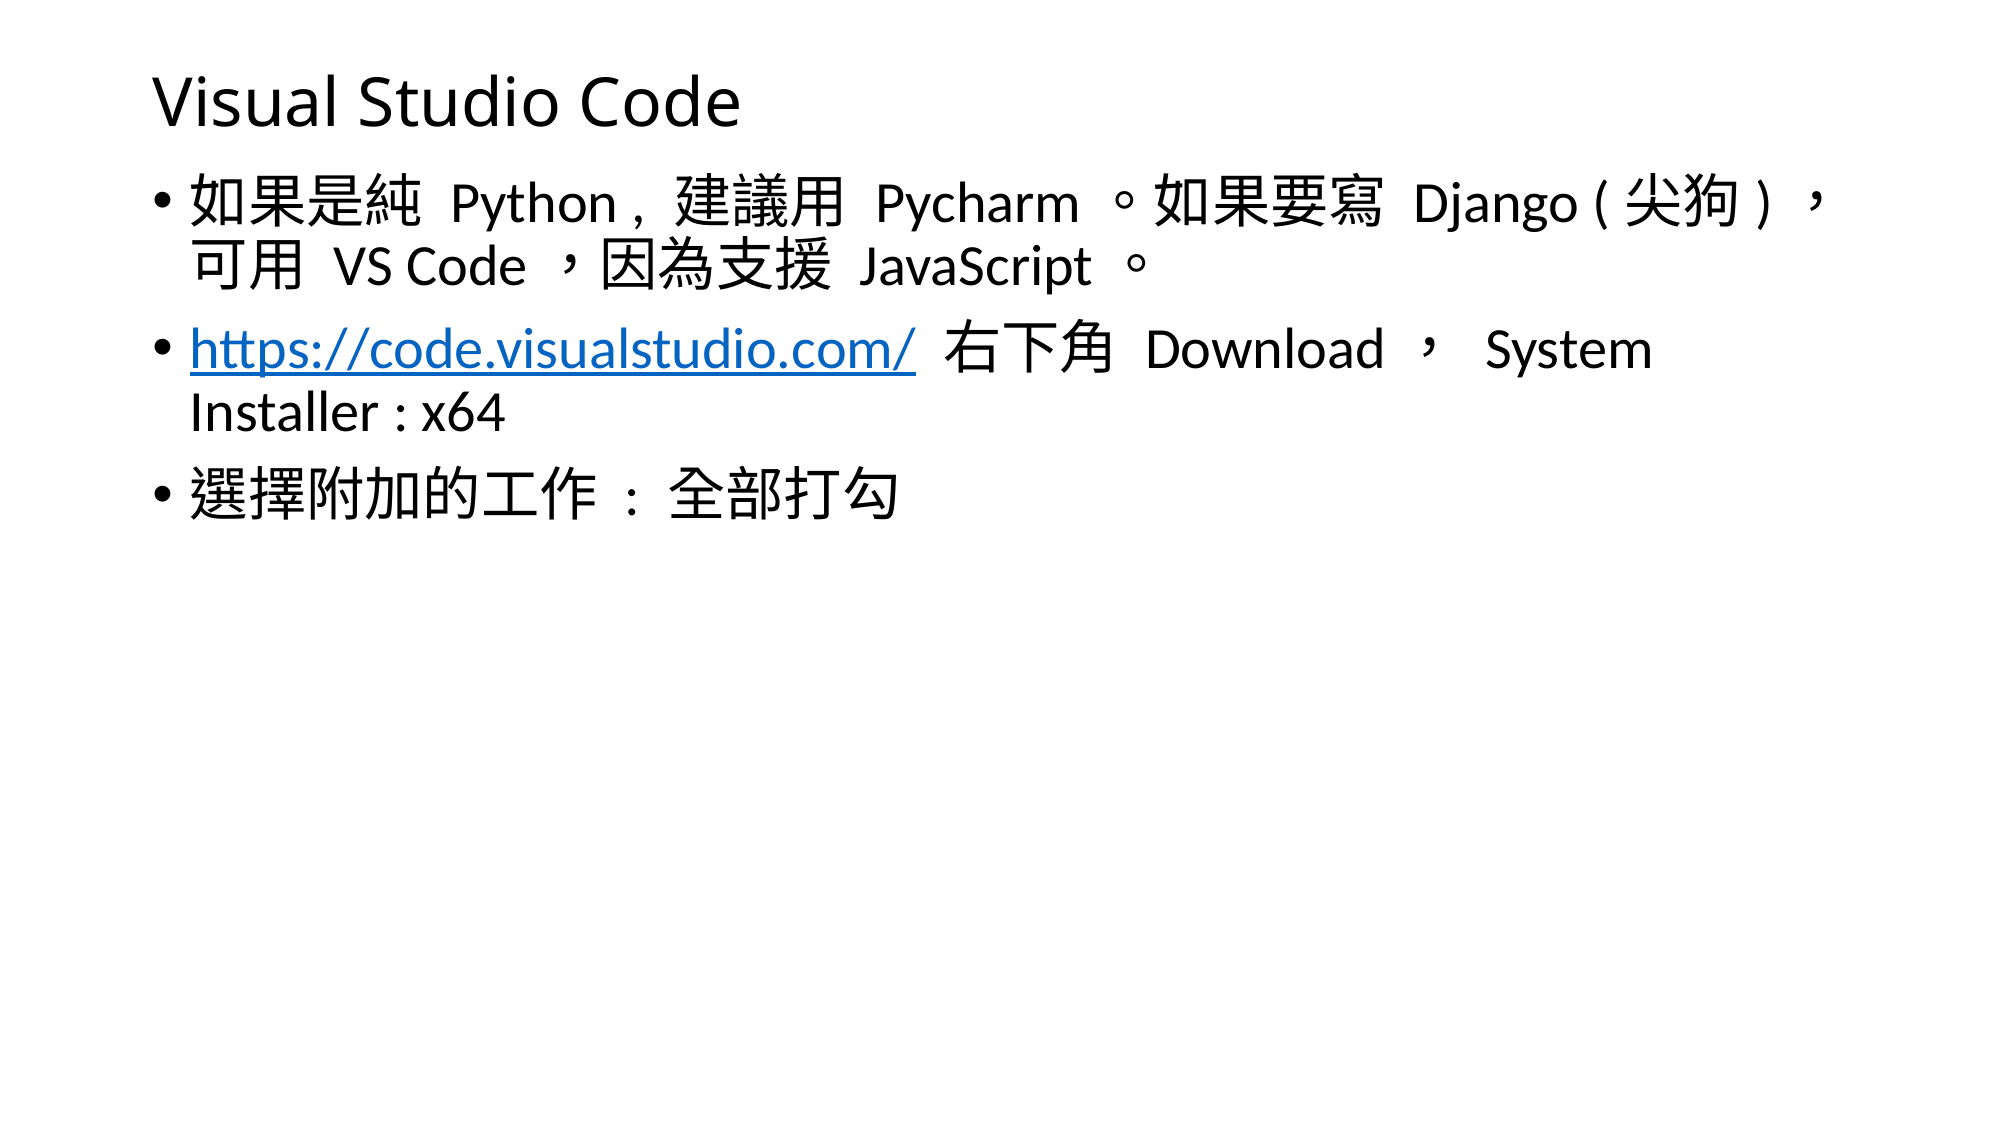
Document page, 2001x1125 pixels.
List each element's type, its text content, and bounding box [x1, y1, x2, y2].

list 如果是純 Python , 建議用 Pycharm。如果要寫 Django (尖狗)，可用 VS Code，因為支援 JavaScript。 https://code.visualstudio.com/ 右下角 Download， System Installer : x64 選擇附加的工作 : 全部打勾 [137, 164, 1863, 1014]
title Visual Studio Code [137, 59, 1863, 149]
